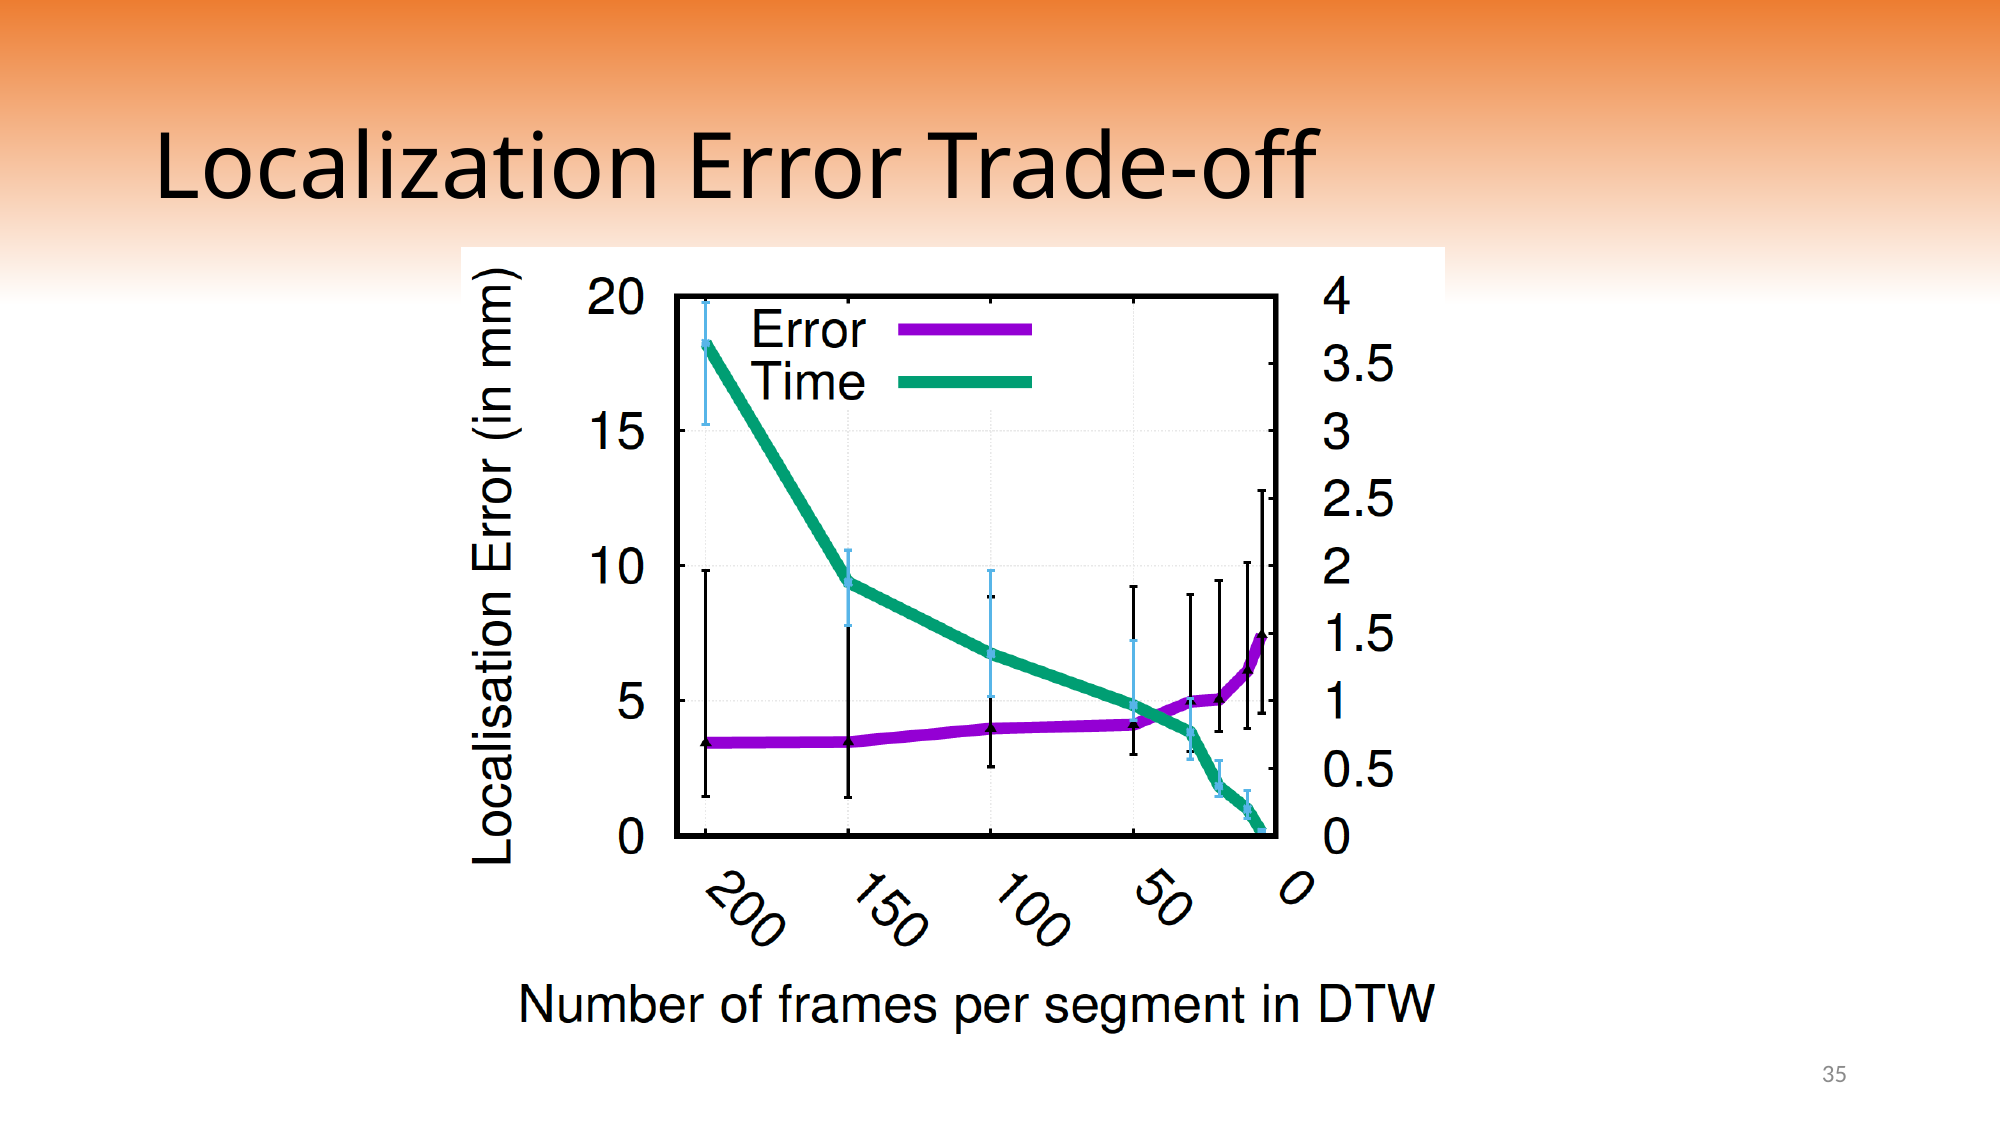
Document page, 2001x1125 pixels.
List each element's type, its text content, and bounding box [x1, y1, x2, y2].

slide_number 35 [1412, 1042, 1863, 1103]
title Localization Error Trade-off [137, 59, 1863, 278]
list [460, 247, 1445, 1038]
